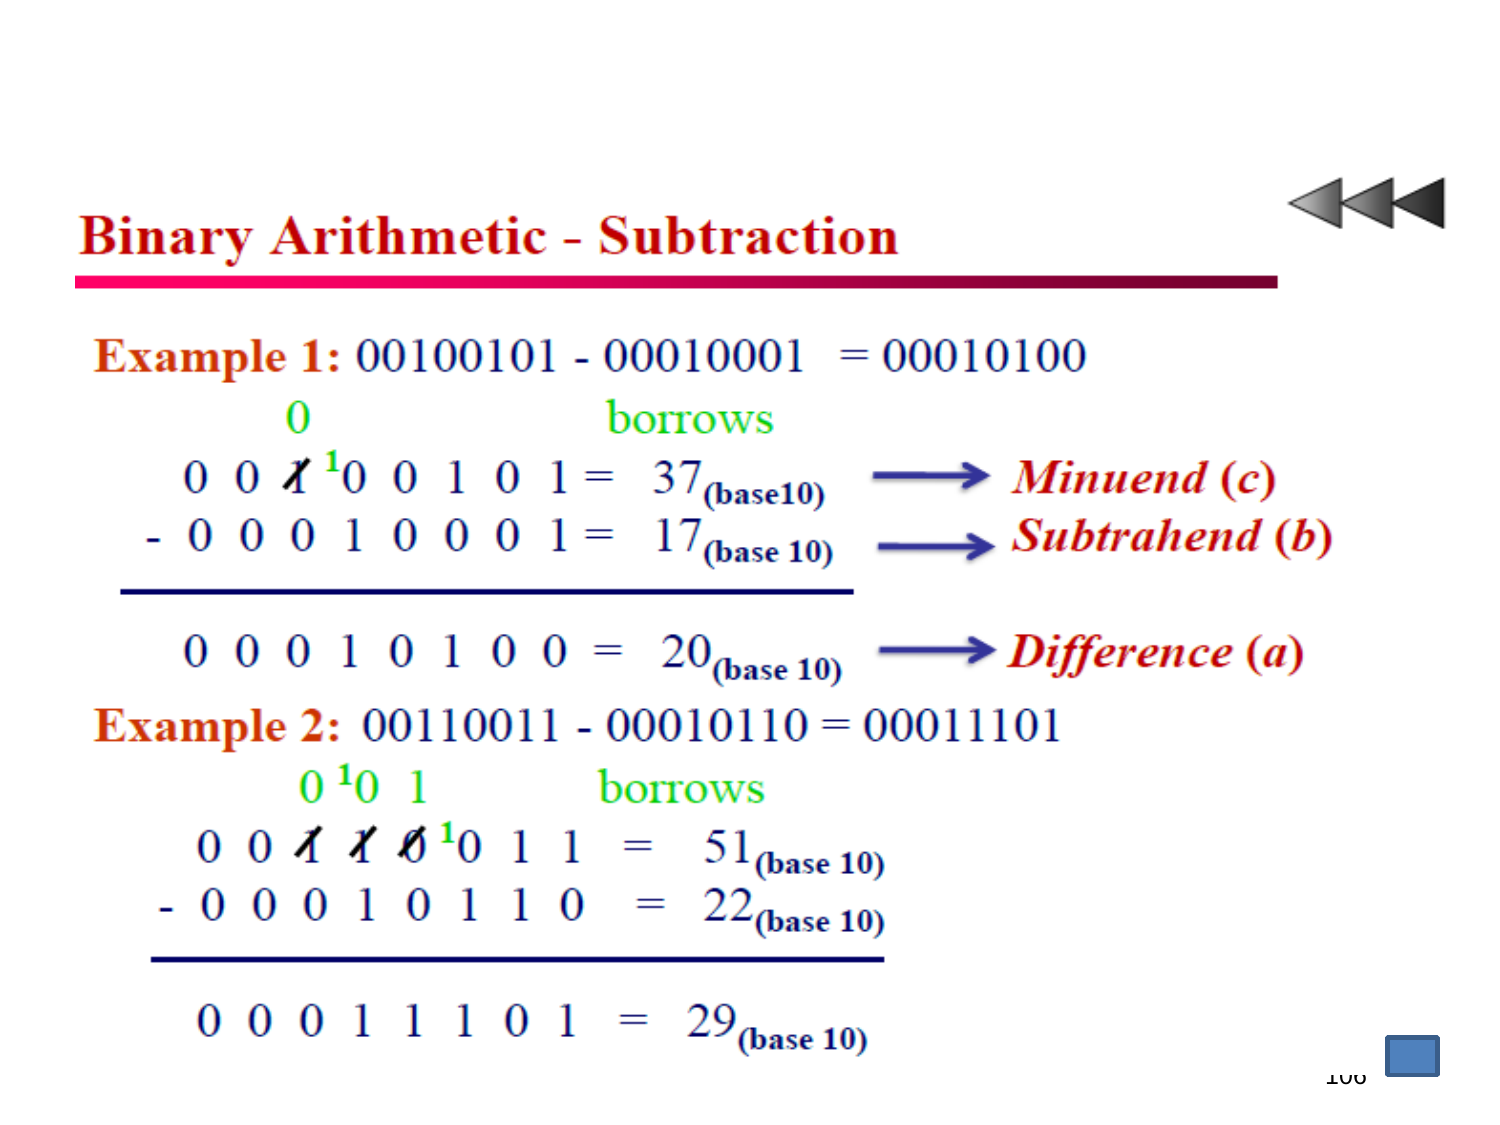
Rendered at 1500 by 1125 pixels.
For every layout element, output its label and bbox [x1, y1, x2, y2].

picture [74, 37, 1450, 1075]
